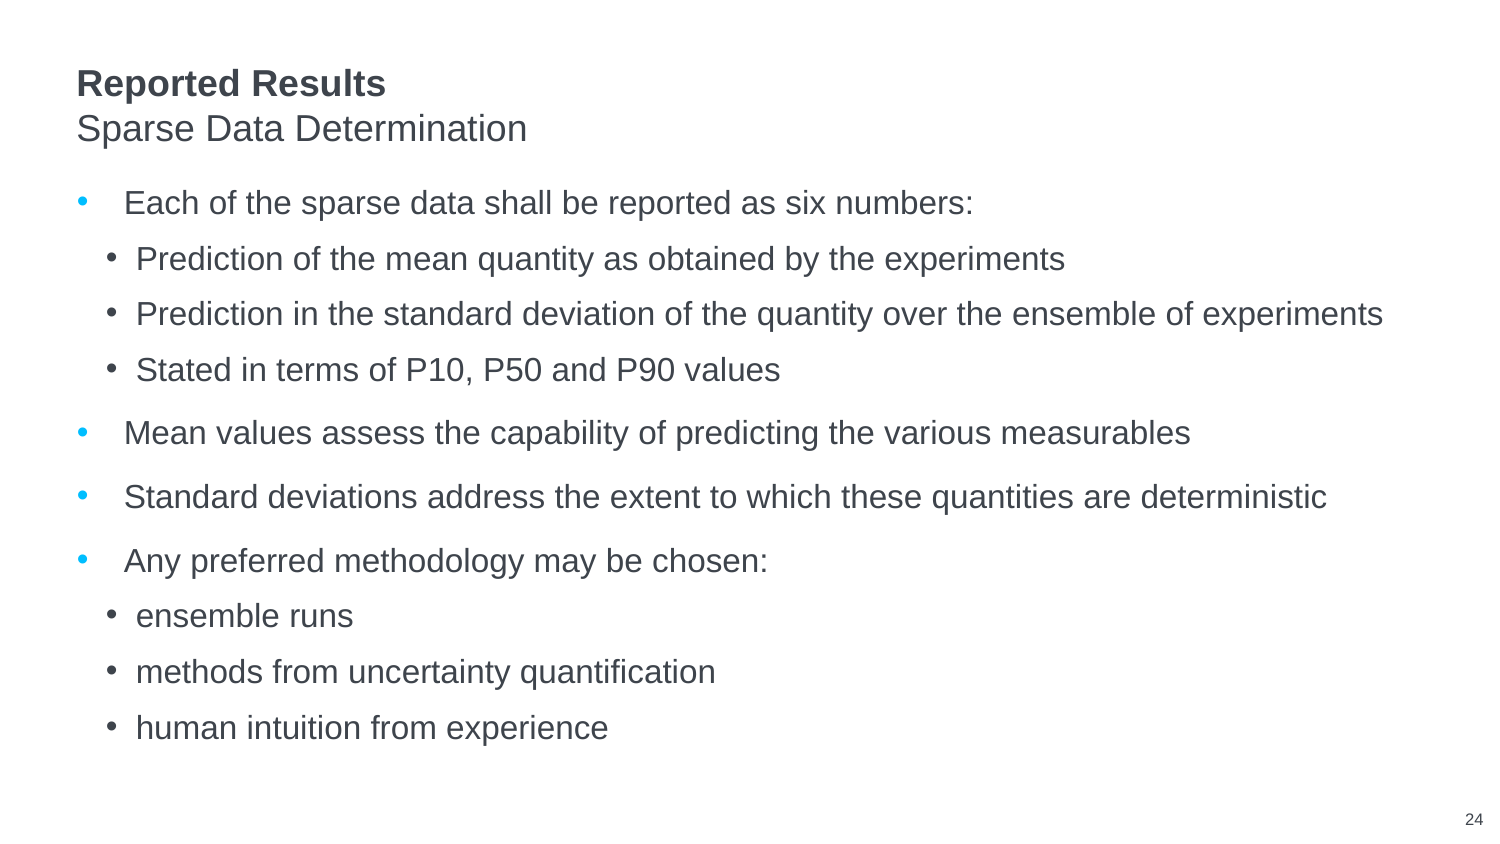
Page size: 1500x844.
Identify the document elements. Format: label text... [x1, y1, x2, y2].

slide_number 24 [1408, 786, 1499, 844]
title Reported Results Sparse Data Determination [76, 58, 1430, 130]
list Each of the sparse data shall be reported as six numbers: Prediction of the mean quantity as obtained by the experiments Prediction in the standard deviation of the quantity over the ensemble of experiments Stated in terms of P10, P50 and P90 values Mean values assess the capability of predicting the various measurables Standard deviations address the extent to which these quantities are deterministic Any preferred methodology may be chosen: ensemble runs methods from uncertainty quantification human intuition from experience [76, 172, 1458, 832]
